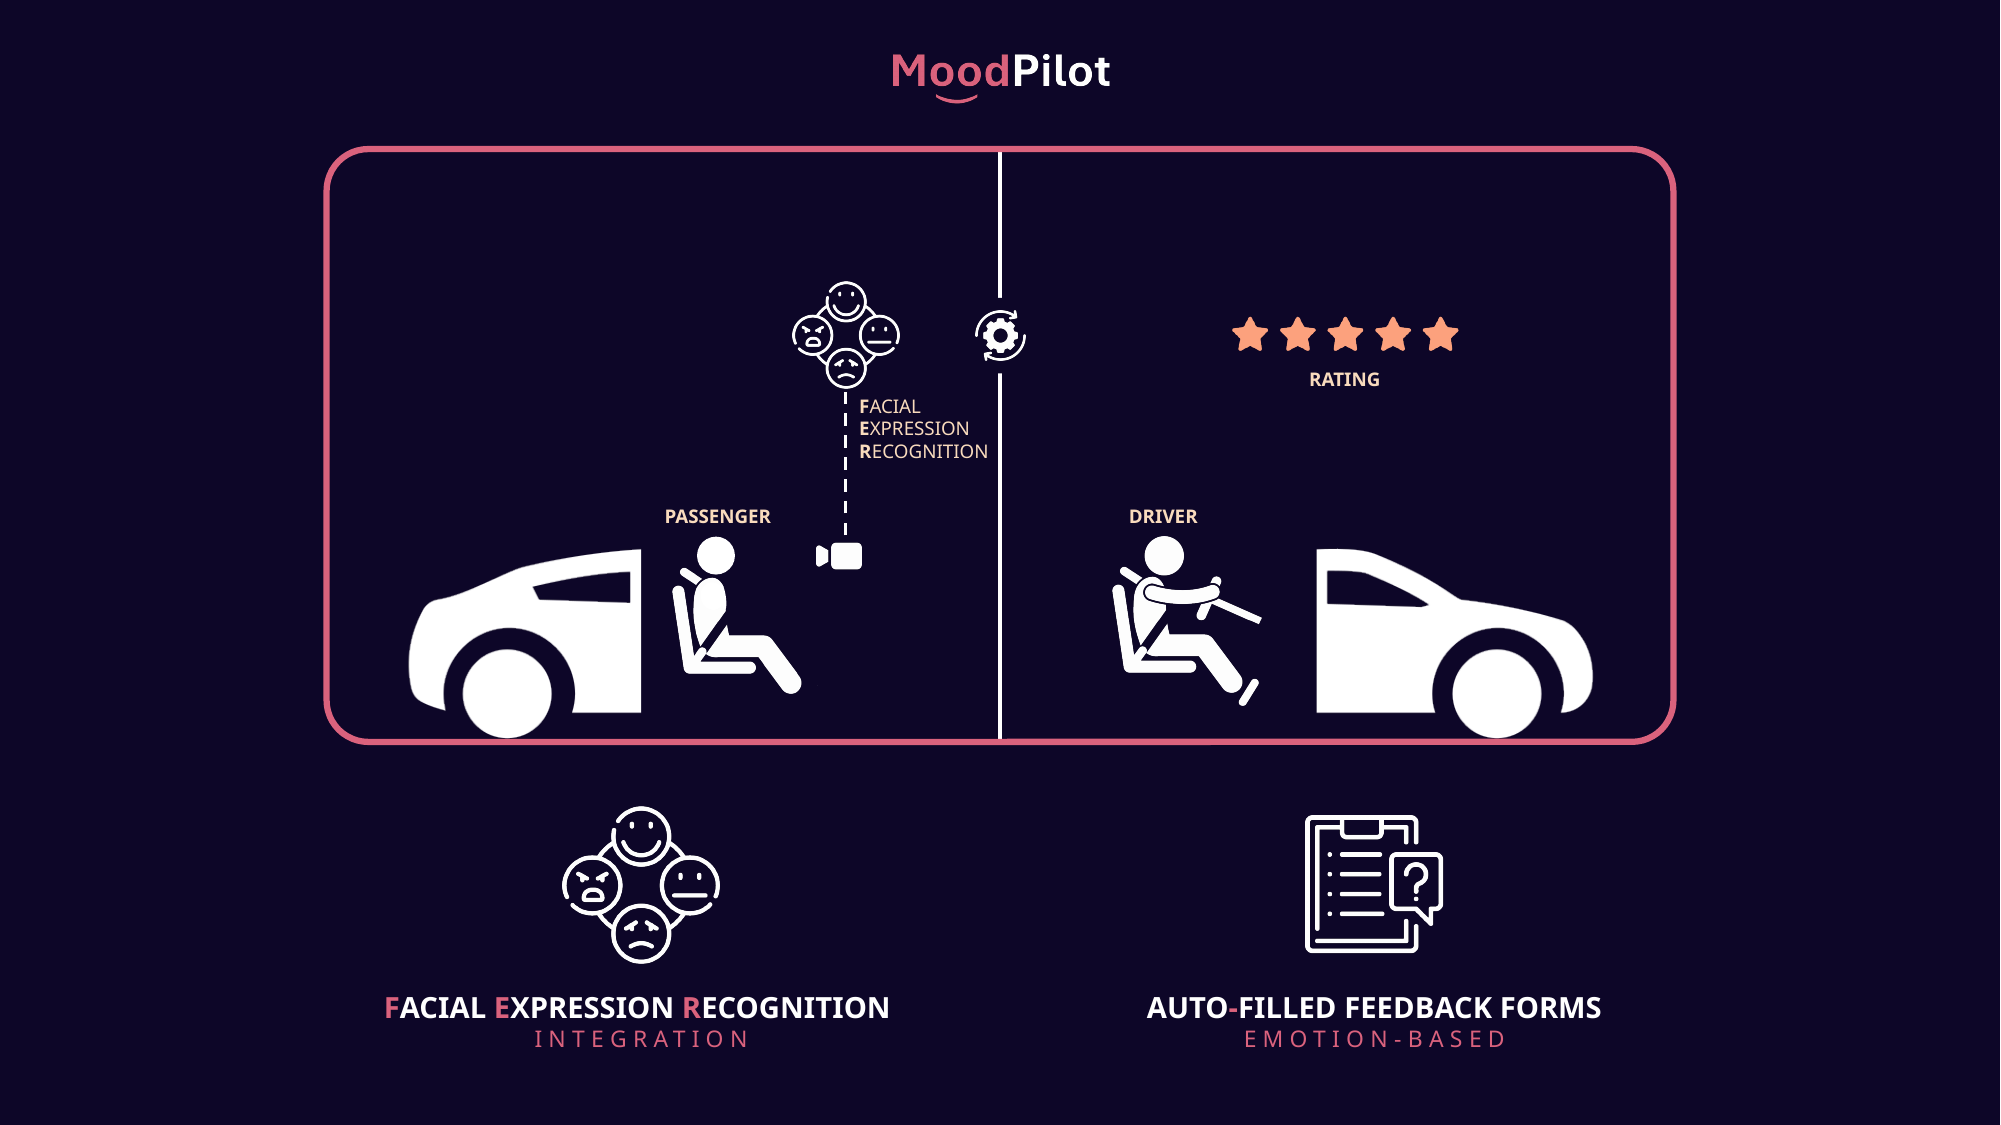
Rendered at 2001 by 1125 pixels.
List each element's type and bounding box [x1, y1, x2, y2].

text_box [1036, 804, 1713, 1064]
text_box [326, 148, 1674, 761]
text_box [318, 806, 964, 1064]
picture [810, 27, 1190, 137]
